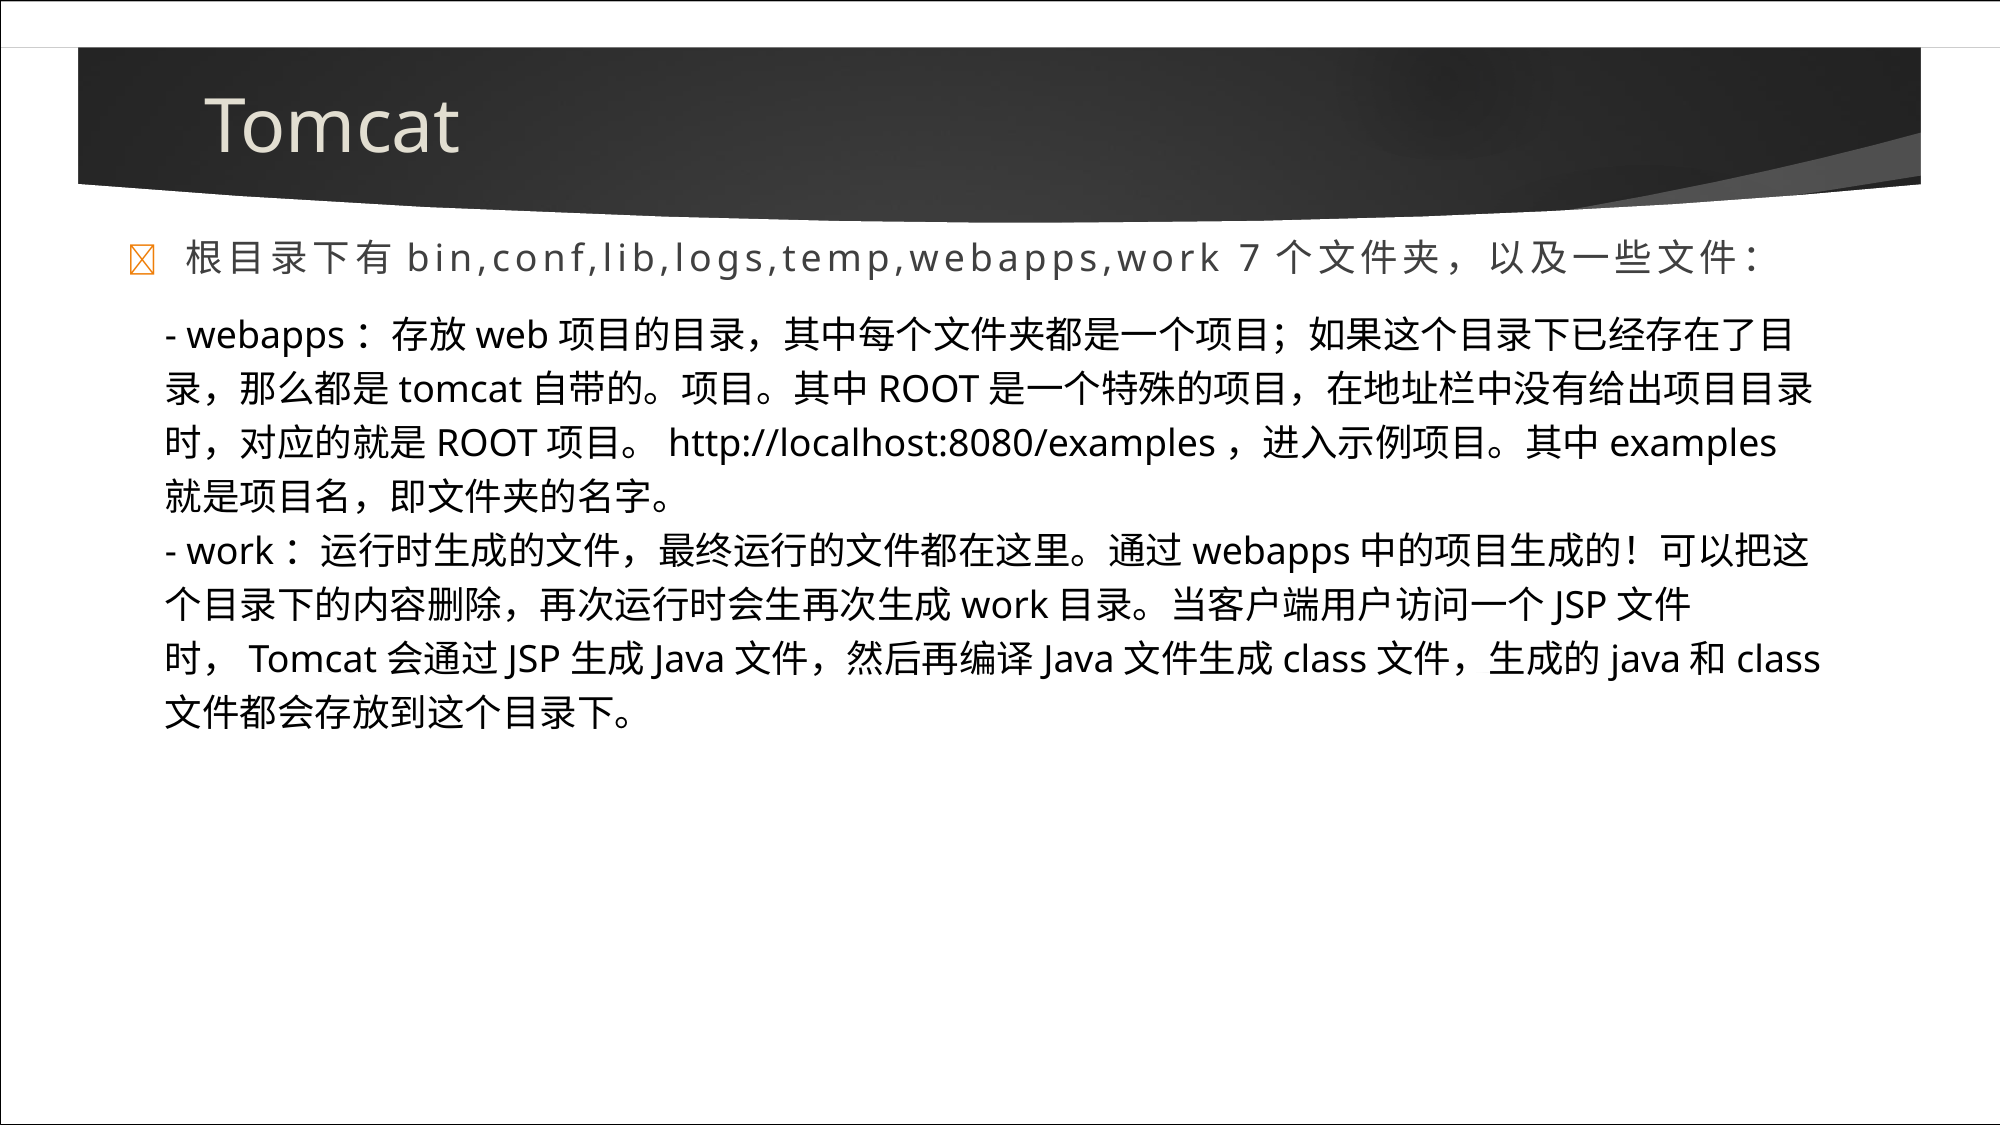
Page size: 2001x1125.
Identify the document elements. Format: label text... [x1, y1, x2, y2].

text_box Tomcat [202, 75, 994, 168]
text_box - webapps：存放web项目的目录，其中每个文件夹都是一个项目；如果这个目录下已经存在了目录，那么都是tomcat自带的。项目。其中ROOT是一个特殊的项目，在地址栏中没有给出项目目录时，对应的就是ROOT项目。http://localhost:8080/examples，进入示例项目。其中examples就是项目名，即文件夹的名字。 - work：运行时生成的文件，最终运行的文件都在这里。通过webapps中的项目生成的！可以把这个目录下的内容删除，再次运行时会生再次生成work目录。当客户端用户访问一个JSP文件时，Tomcat会通过JSP生成Java文件，然后再编译Java文件生成class文件，生成的java和class文件都会存放到这个目录下。 [150, 294, 1838, 742]
text_box [0, 0, 2000, 1125]
